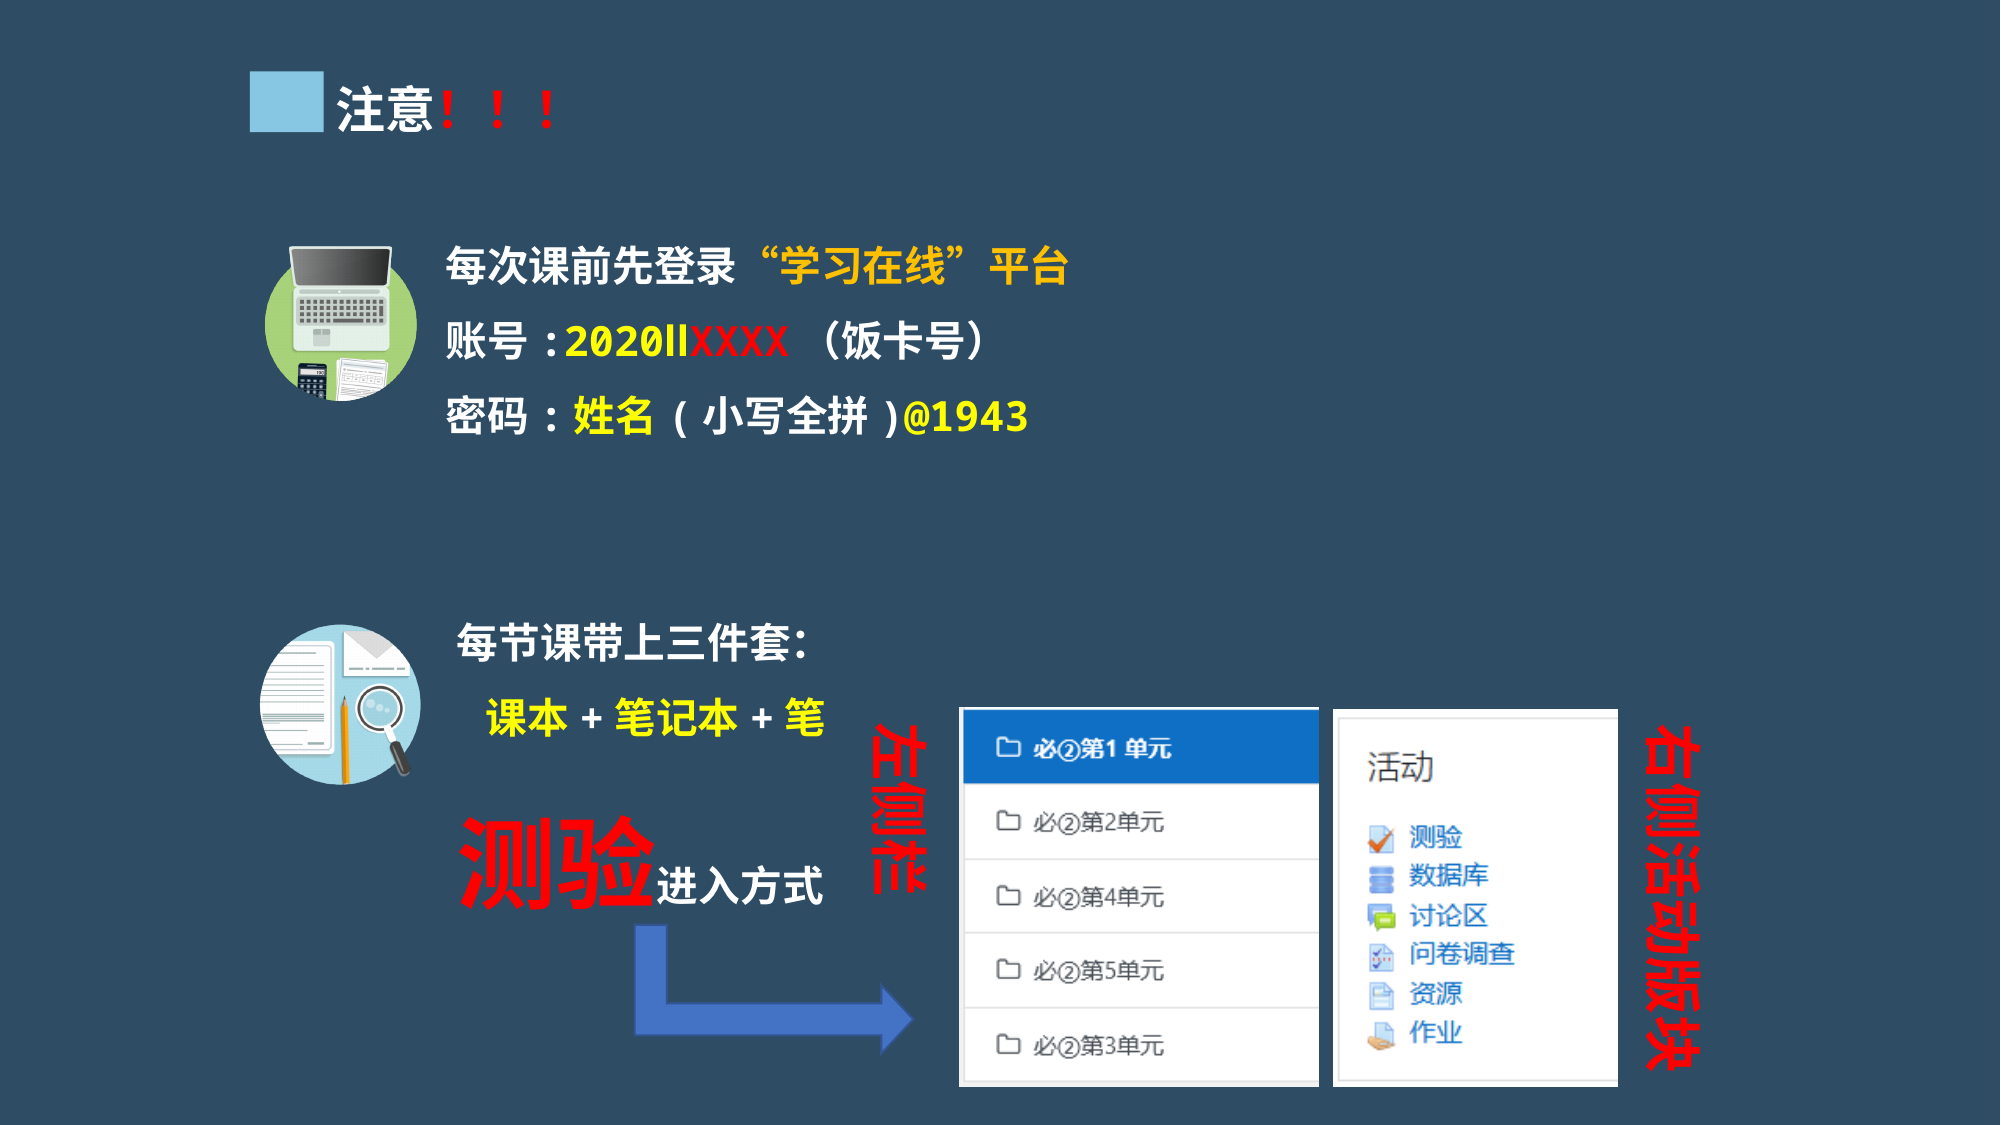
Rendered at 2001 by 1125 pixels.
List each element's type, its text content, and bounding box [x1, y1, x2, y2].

text_box [249, 70, 325, 133]
picture [959, 707, 1319, 1087]
text_box [633, 923, 915, 1057]
text_box 注意！！！ [320, 71, 822, 146]
text_box 每次课前先登录“学习在线”平台 账号:2020llXXXX（饭卡号） 密码:姓名(小写全拼)@1943 [430, 207, 1617, 448]
text_box 左侧栏 [842, 707, 944, 1109]
picture [1333, 709, 1618, 1087]
text_box 右侧活动版块 [1616, 709, 1718, 1125]
picture [253, 237, 427, 421]
text_box 每节课带上三件套： 课本+笔记本+笔 测验进入方式 [442, 584, 1027, 929]
picture [253, 617, 427, 801]
